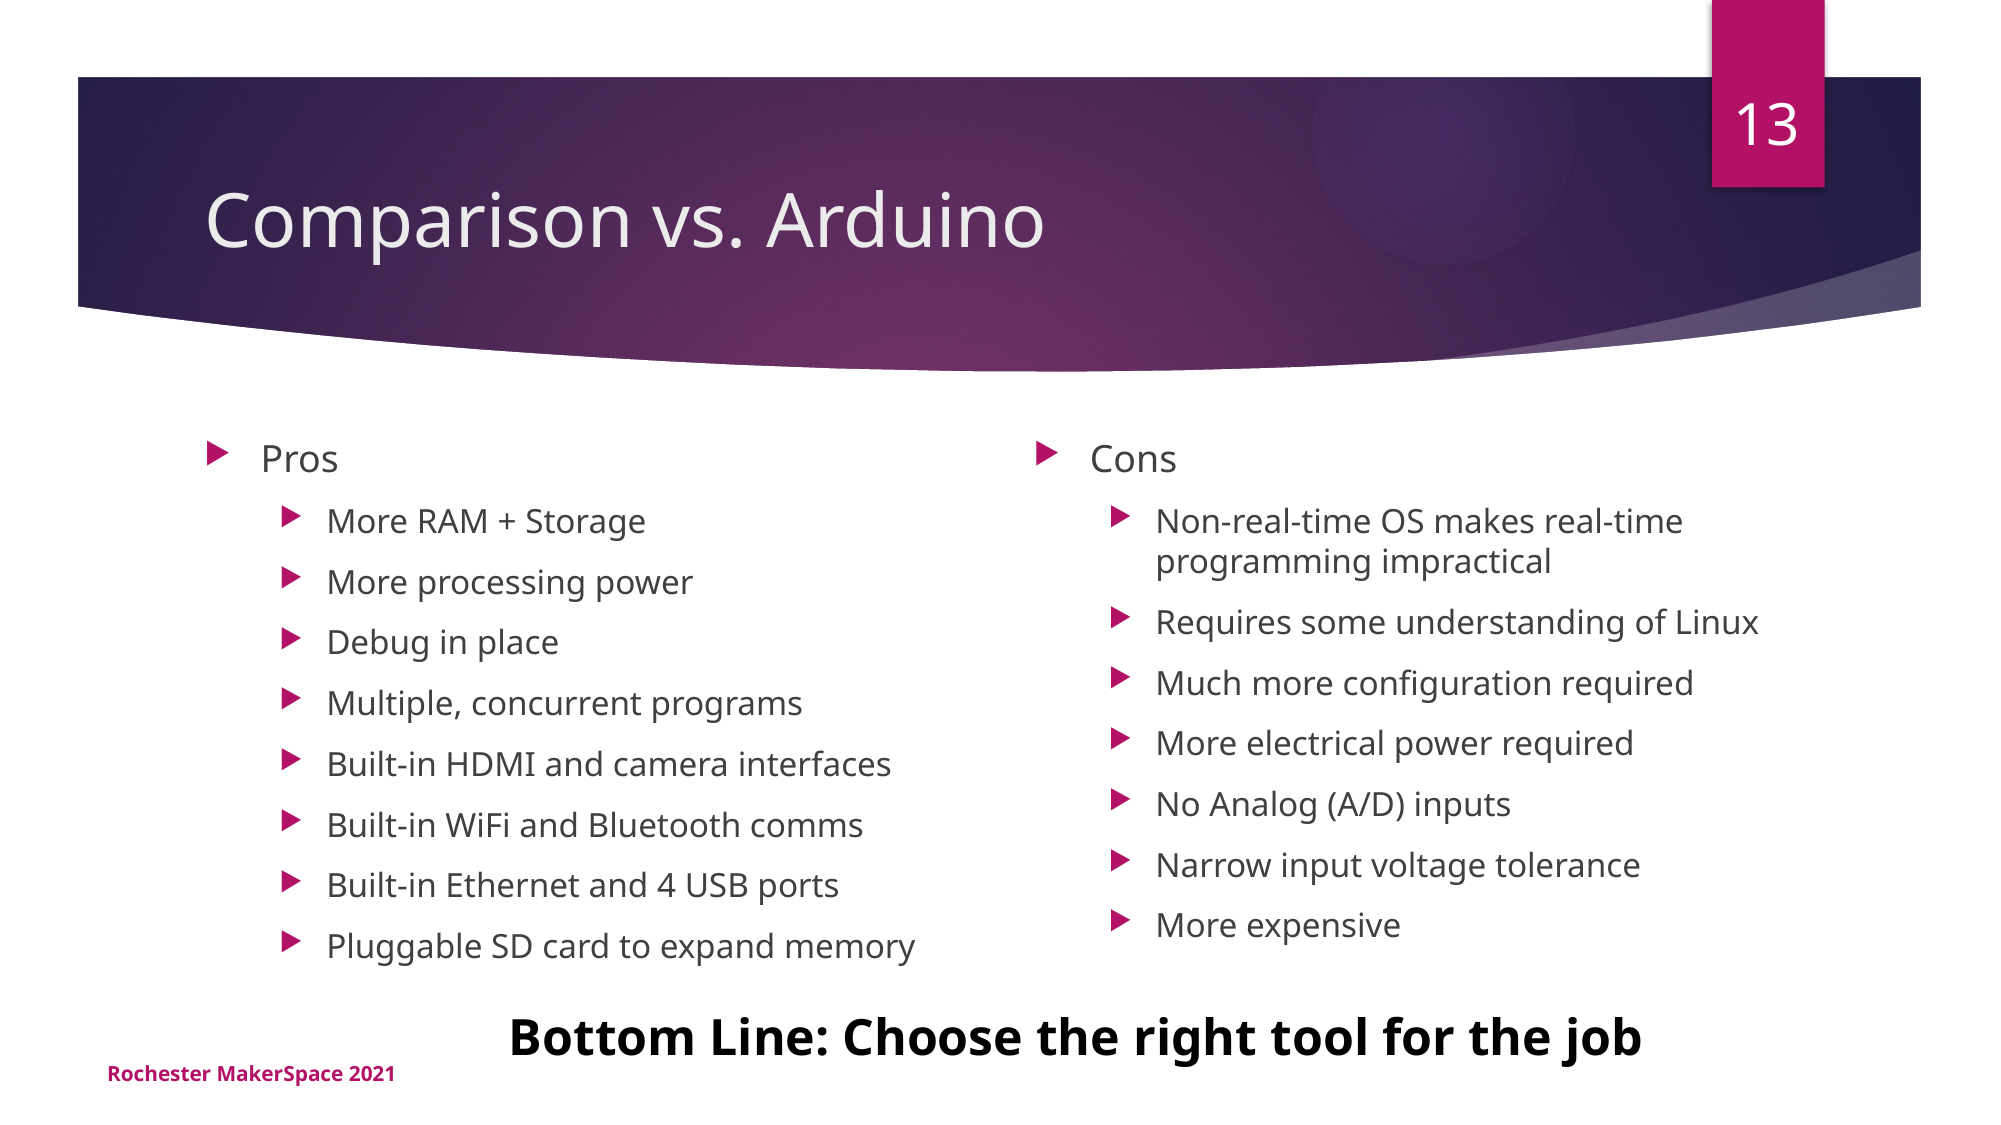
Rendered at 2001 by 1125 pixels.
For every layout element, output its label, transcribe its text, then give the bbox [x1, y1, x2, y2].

text_box Bottom Line: Choose the right tool for the job [493, 997, 1887, 1073]
list Pros More RAM + Storage More processing power Debug in place Multiple, concurrent programs Built-in HDMI and camera interfaces Built-in WiFi and Bluetooth comms Built-in Ethernet and 4 USB ports Pluggable SD card to expand memory [189, 427, 981, 988]
footer Rochester MakerSpace 2021 [92, 1048, 726, 1099]
title Comparison vs. Arduino [189, 159, 1627, 276]
slide_number 13 [1698, 48, 1836, 175]
list Cons Non-real-time OS makes real-time programming impractical Requires some understanding of Linux Much more configuration required More electrical power required No Analog (A/D) inputs Narrow input voltage tolerance More expensive [1018, 427, 1810, 988]
